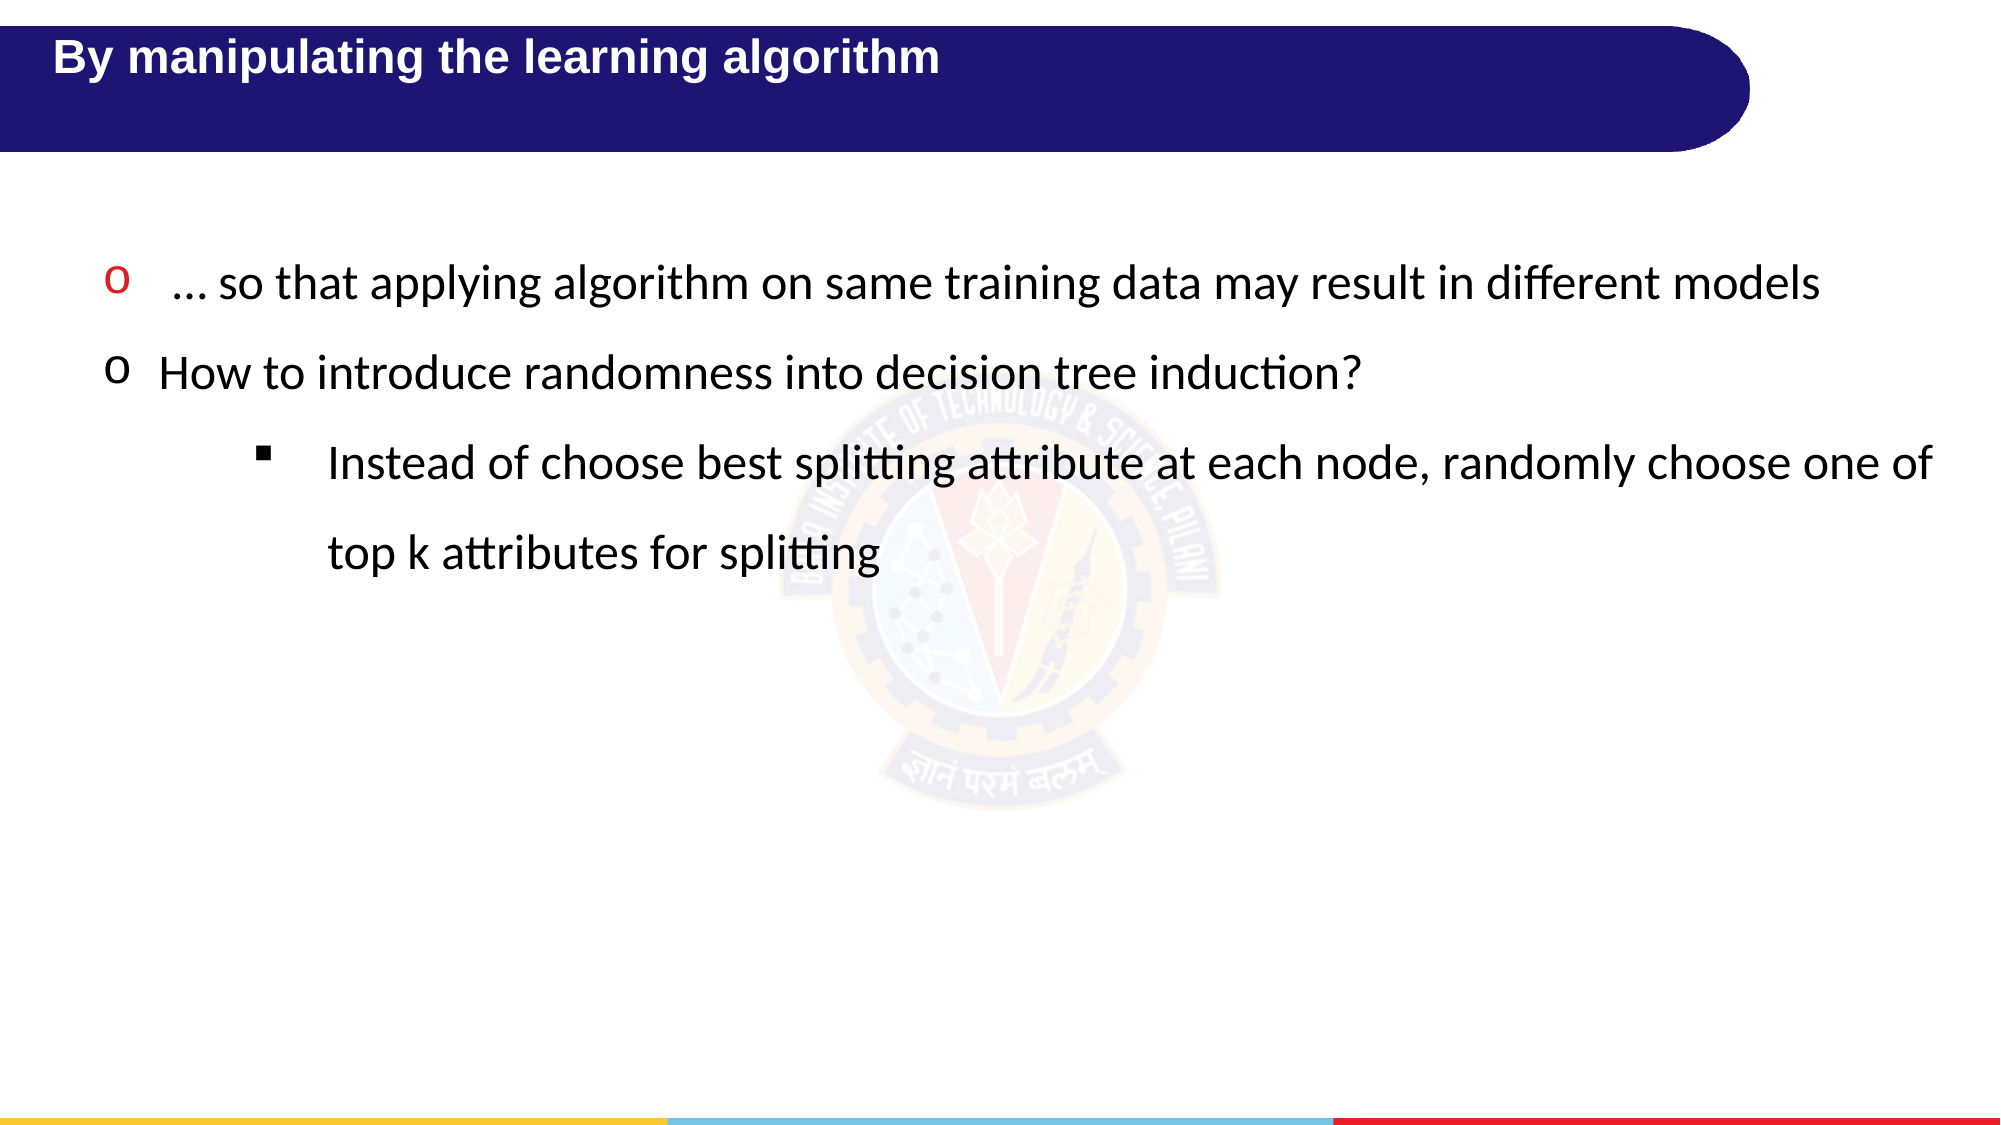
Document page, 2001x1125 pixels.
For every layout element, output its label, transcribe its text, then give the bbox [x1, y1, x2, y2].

picture [0, 26, 1750, 152]
title By manipulating the learning algorithm [37, 24, 1567, 151]
picture [0, 1118, 2000, 1125]
text_box … so that applying algorithm on same training data may result in different models How to introduce randomness into decision tree induction? Instead of choose best splitting attribute at each node, randomly choose one of top k attributes for splitting [87, 212, 1950, 588]
